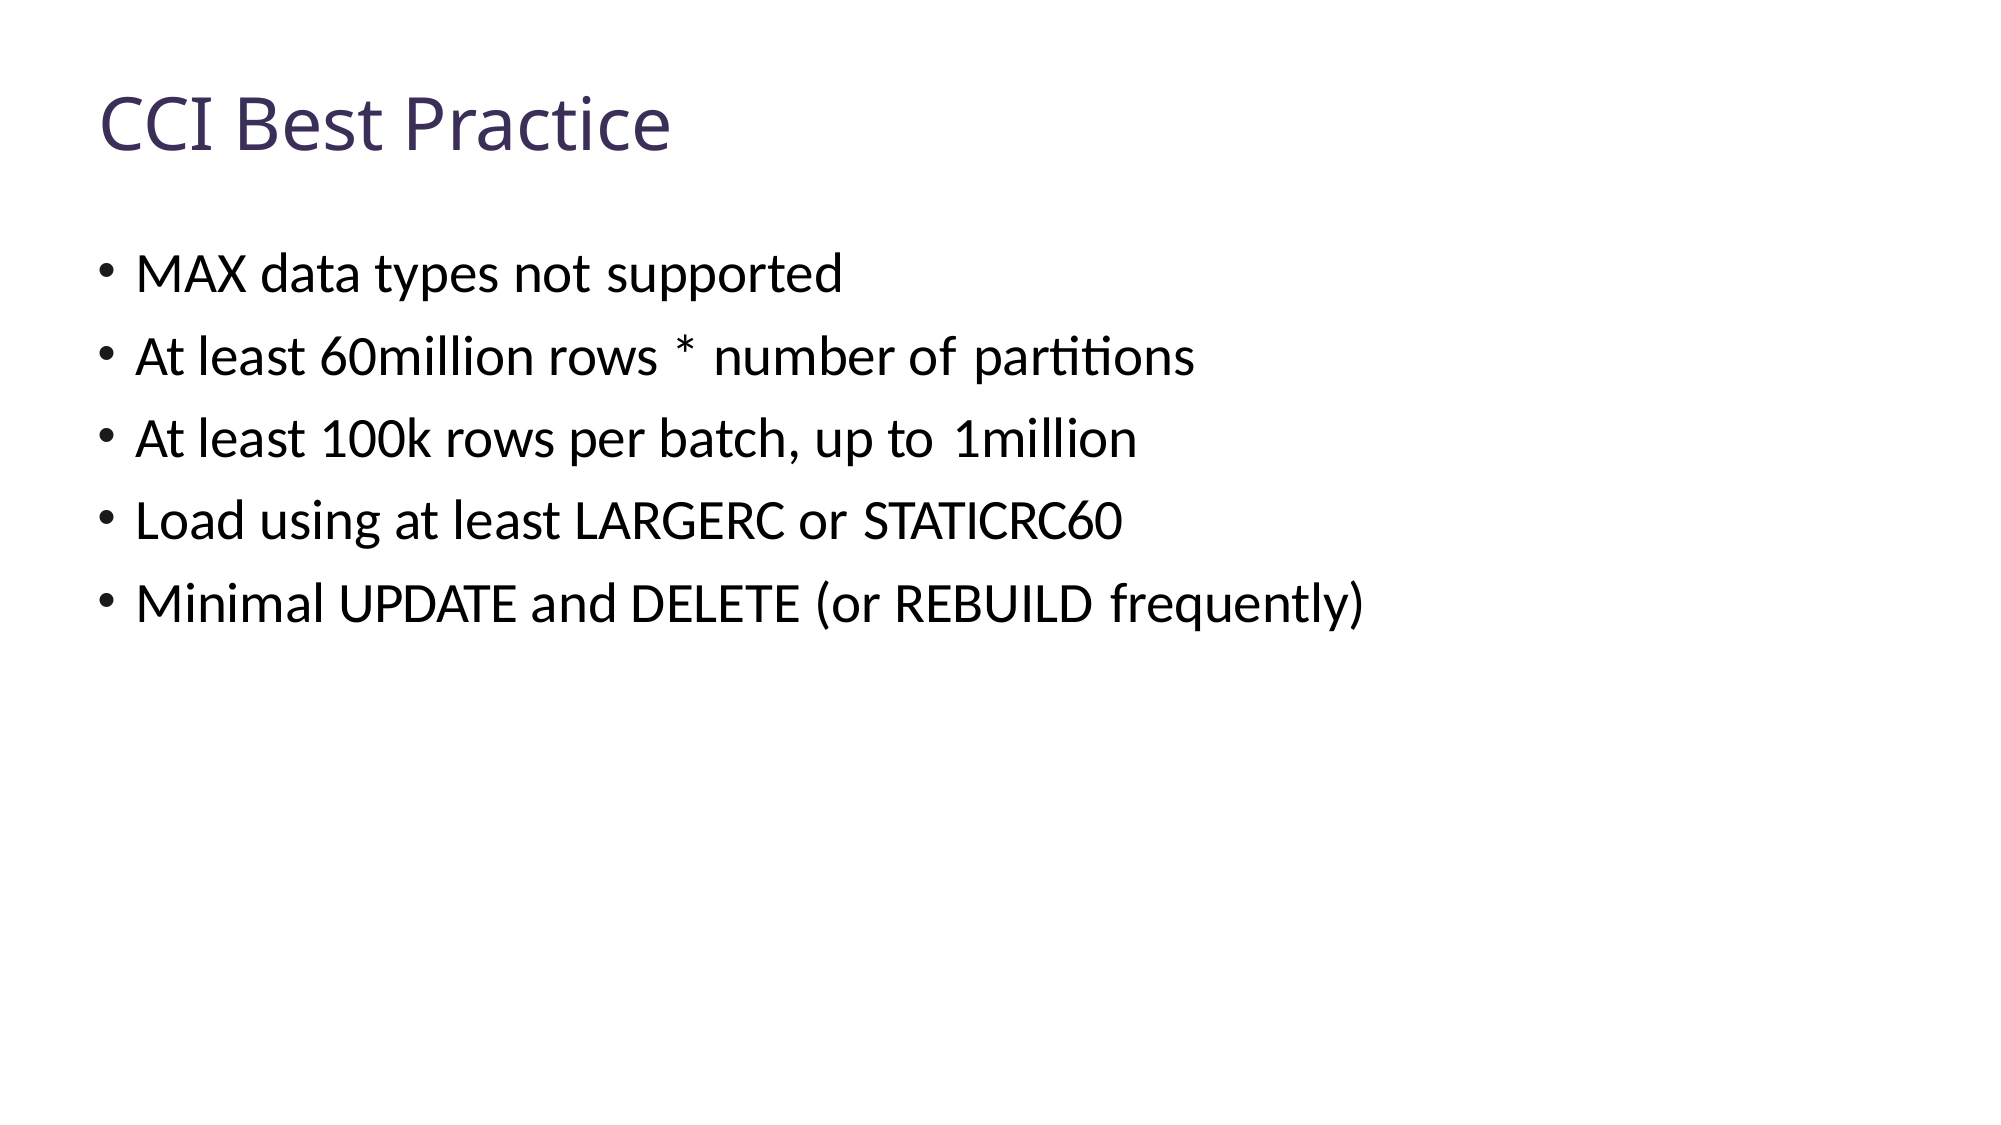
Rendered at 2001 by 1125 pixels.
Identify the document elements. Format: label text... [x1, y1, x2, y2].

title CCI Best Practice [96, 75, 1904, 235]
list MAX data types not supported At least 60million rows * number of partitions At least 100k rows per batch, up to 1million Load using at least LARGERC or STATICRC60 Minimal UPDATE and DELETE (or REBUILD frequently) [95, 235, 1904, 730]
